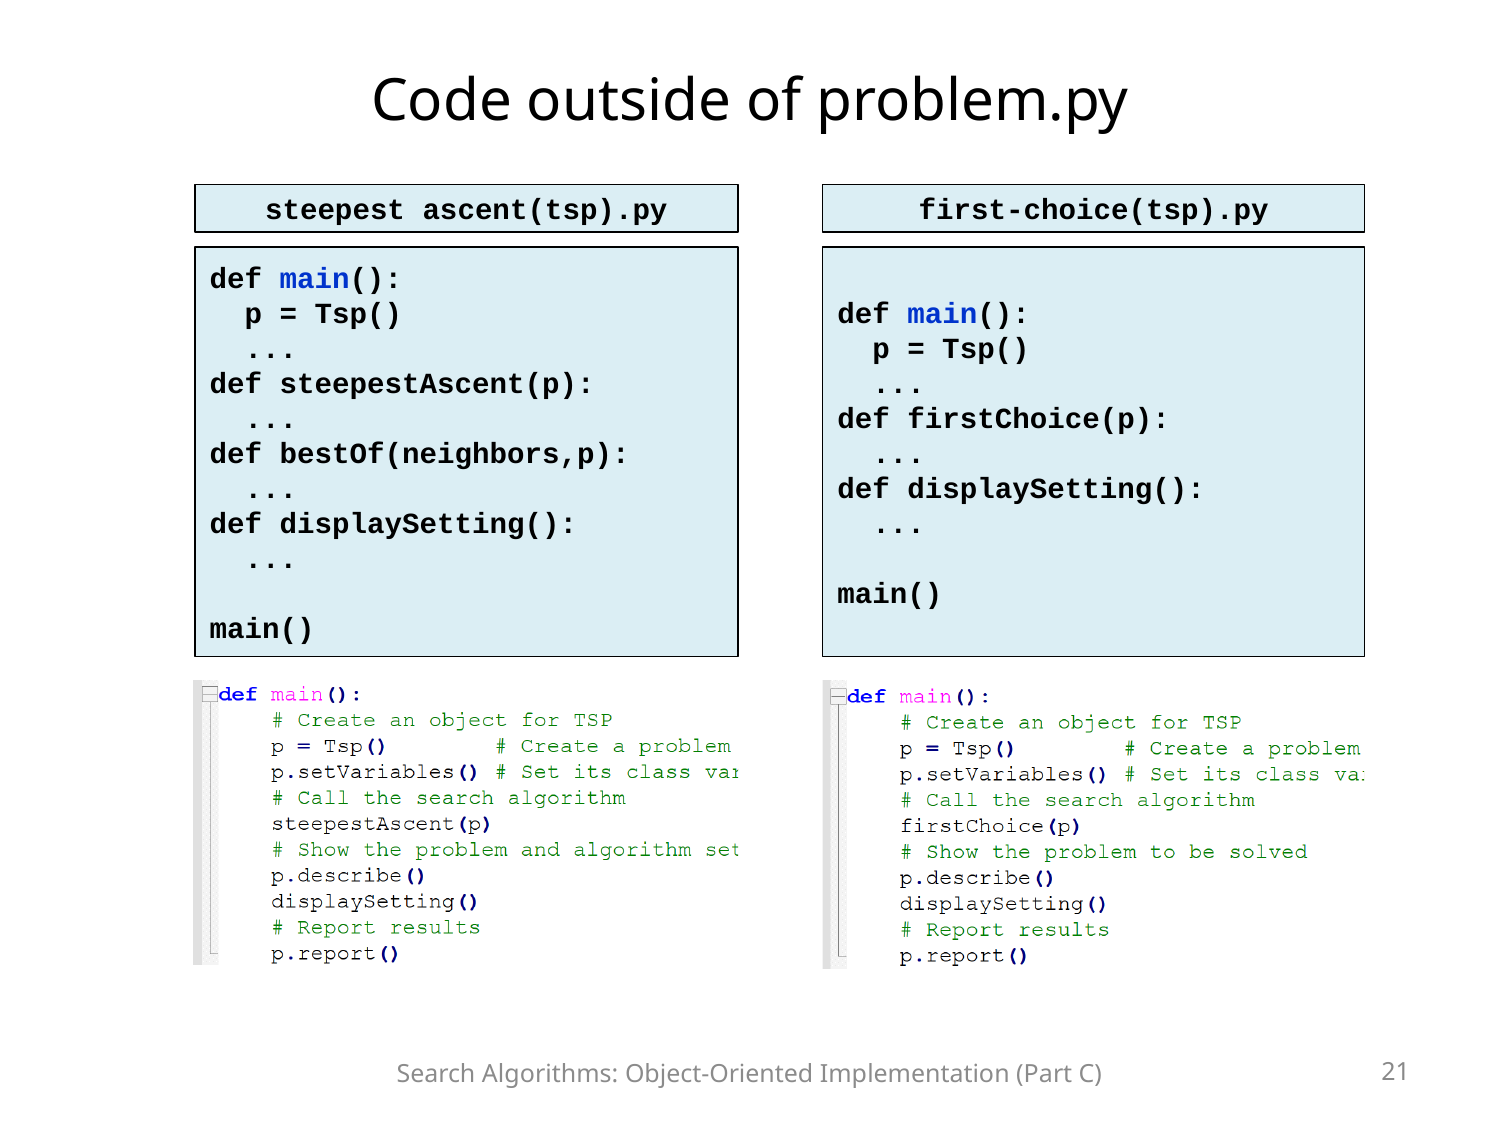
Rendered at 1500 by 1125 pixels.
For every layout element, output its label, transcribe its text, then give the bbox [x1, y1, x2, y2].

picture [192, 680, 739, 965]
picture [822, 680, 1365, 969]
slide_number 21 [1246, 1042, 1425, 1103]
footer Search Algorithms: Object-Oriented Implementation (Part C) [336, 1042, 1164, 1103]
title Code outside of problem.py [75, 45, 1425, 149]
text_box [194, 184, 1365, 657]
